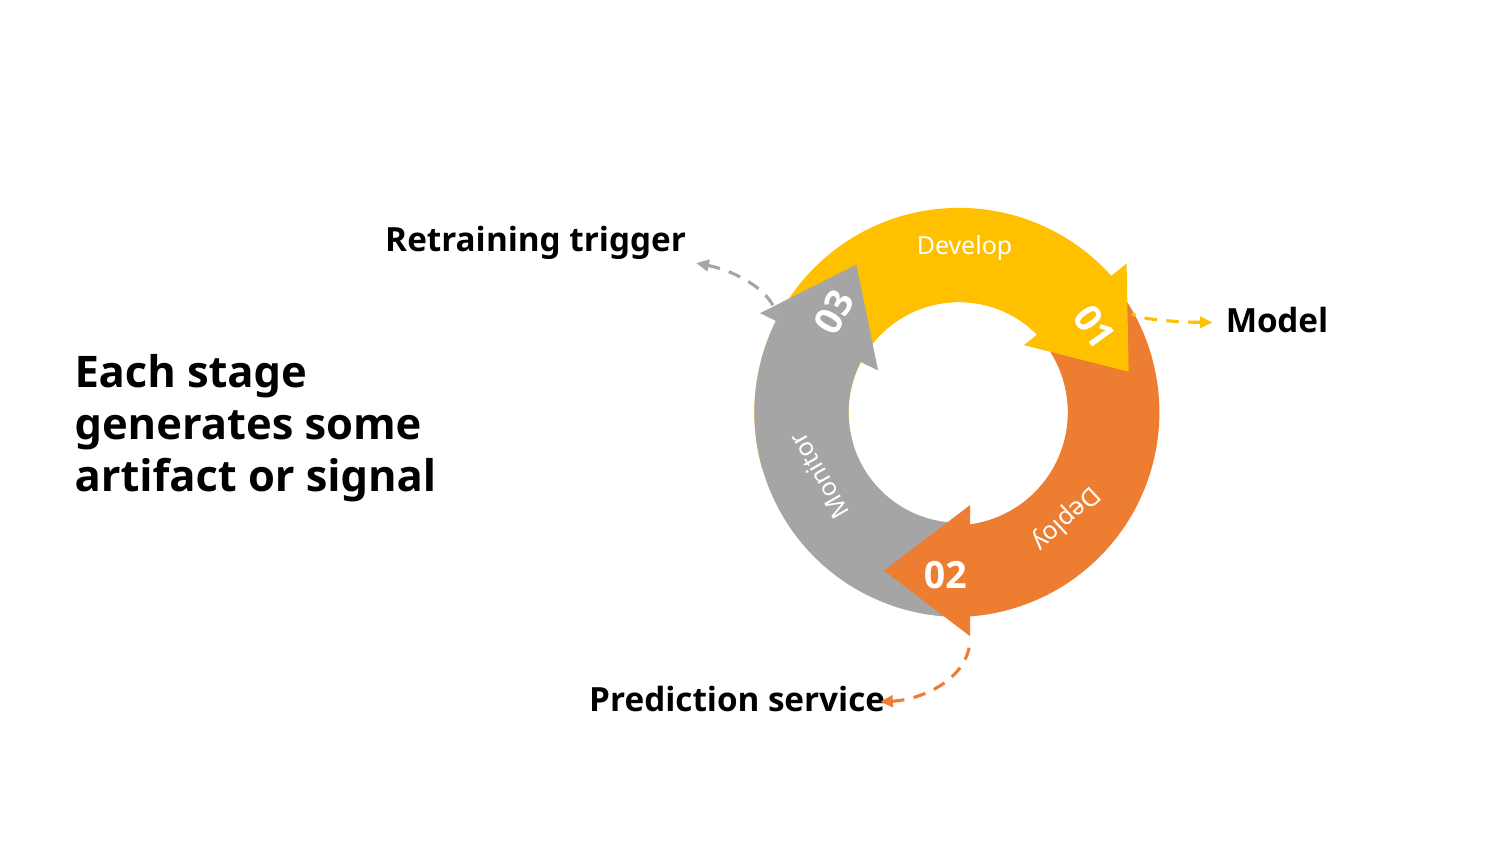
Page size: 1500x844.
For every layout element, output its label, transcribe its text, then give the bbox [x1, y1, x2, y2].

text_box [355, 210, 779, 361]
list Each stage generates some artifact or signal [59, 322, 454, 522]
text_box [744, 212, 1174, 631]
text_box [574, 575, 971, 726]
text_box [1132, 291, 1337, 348]
